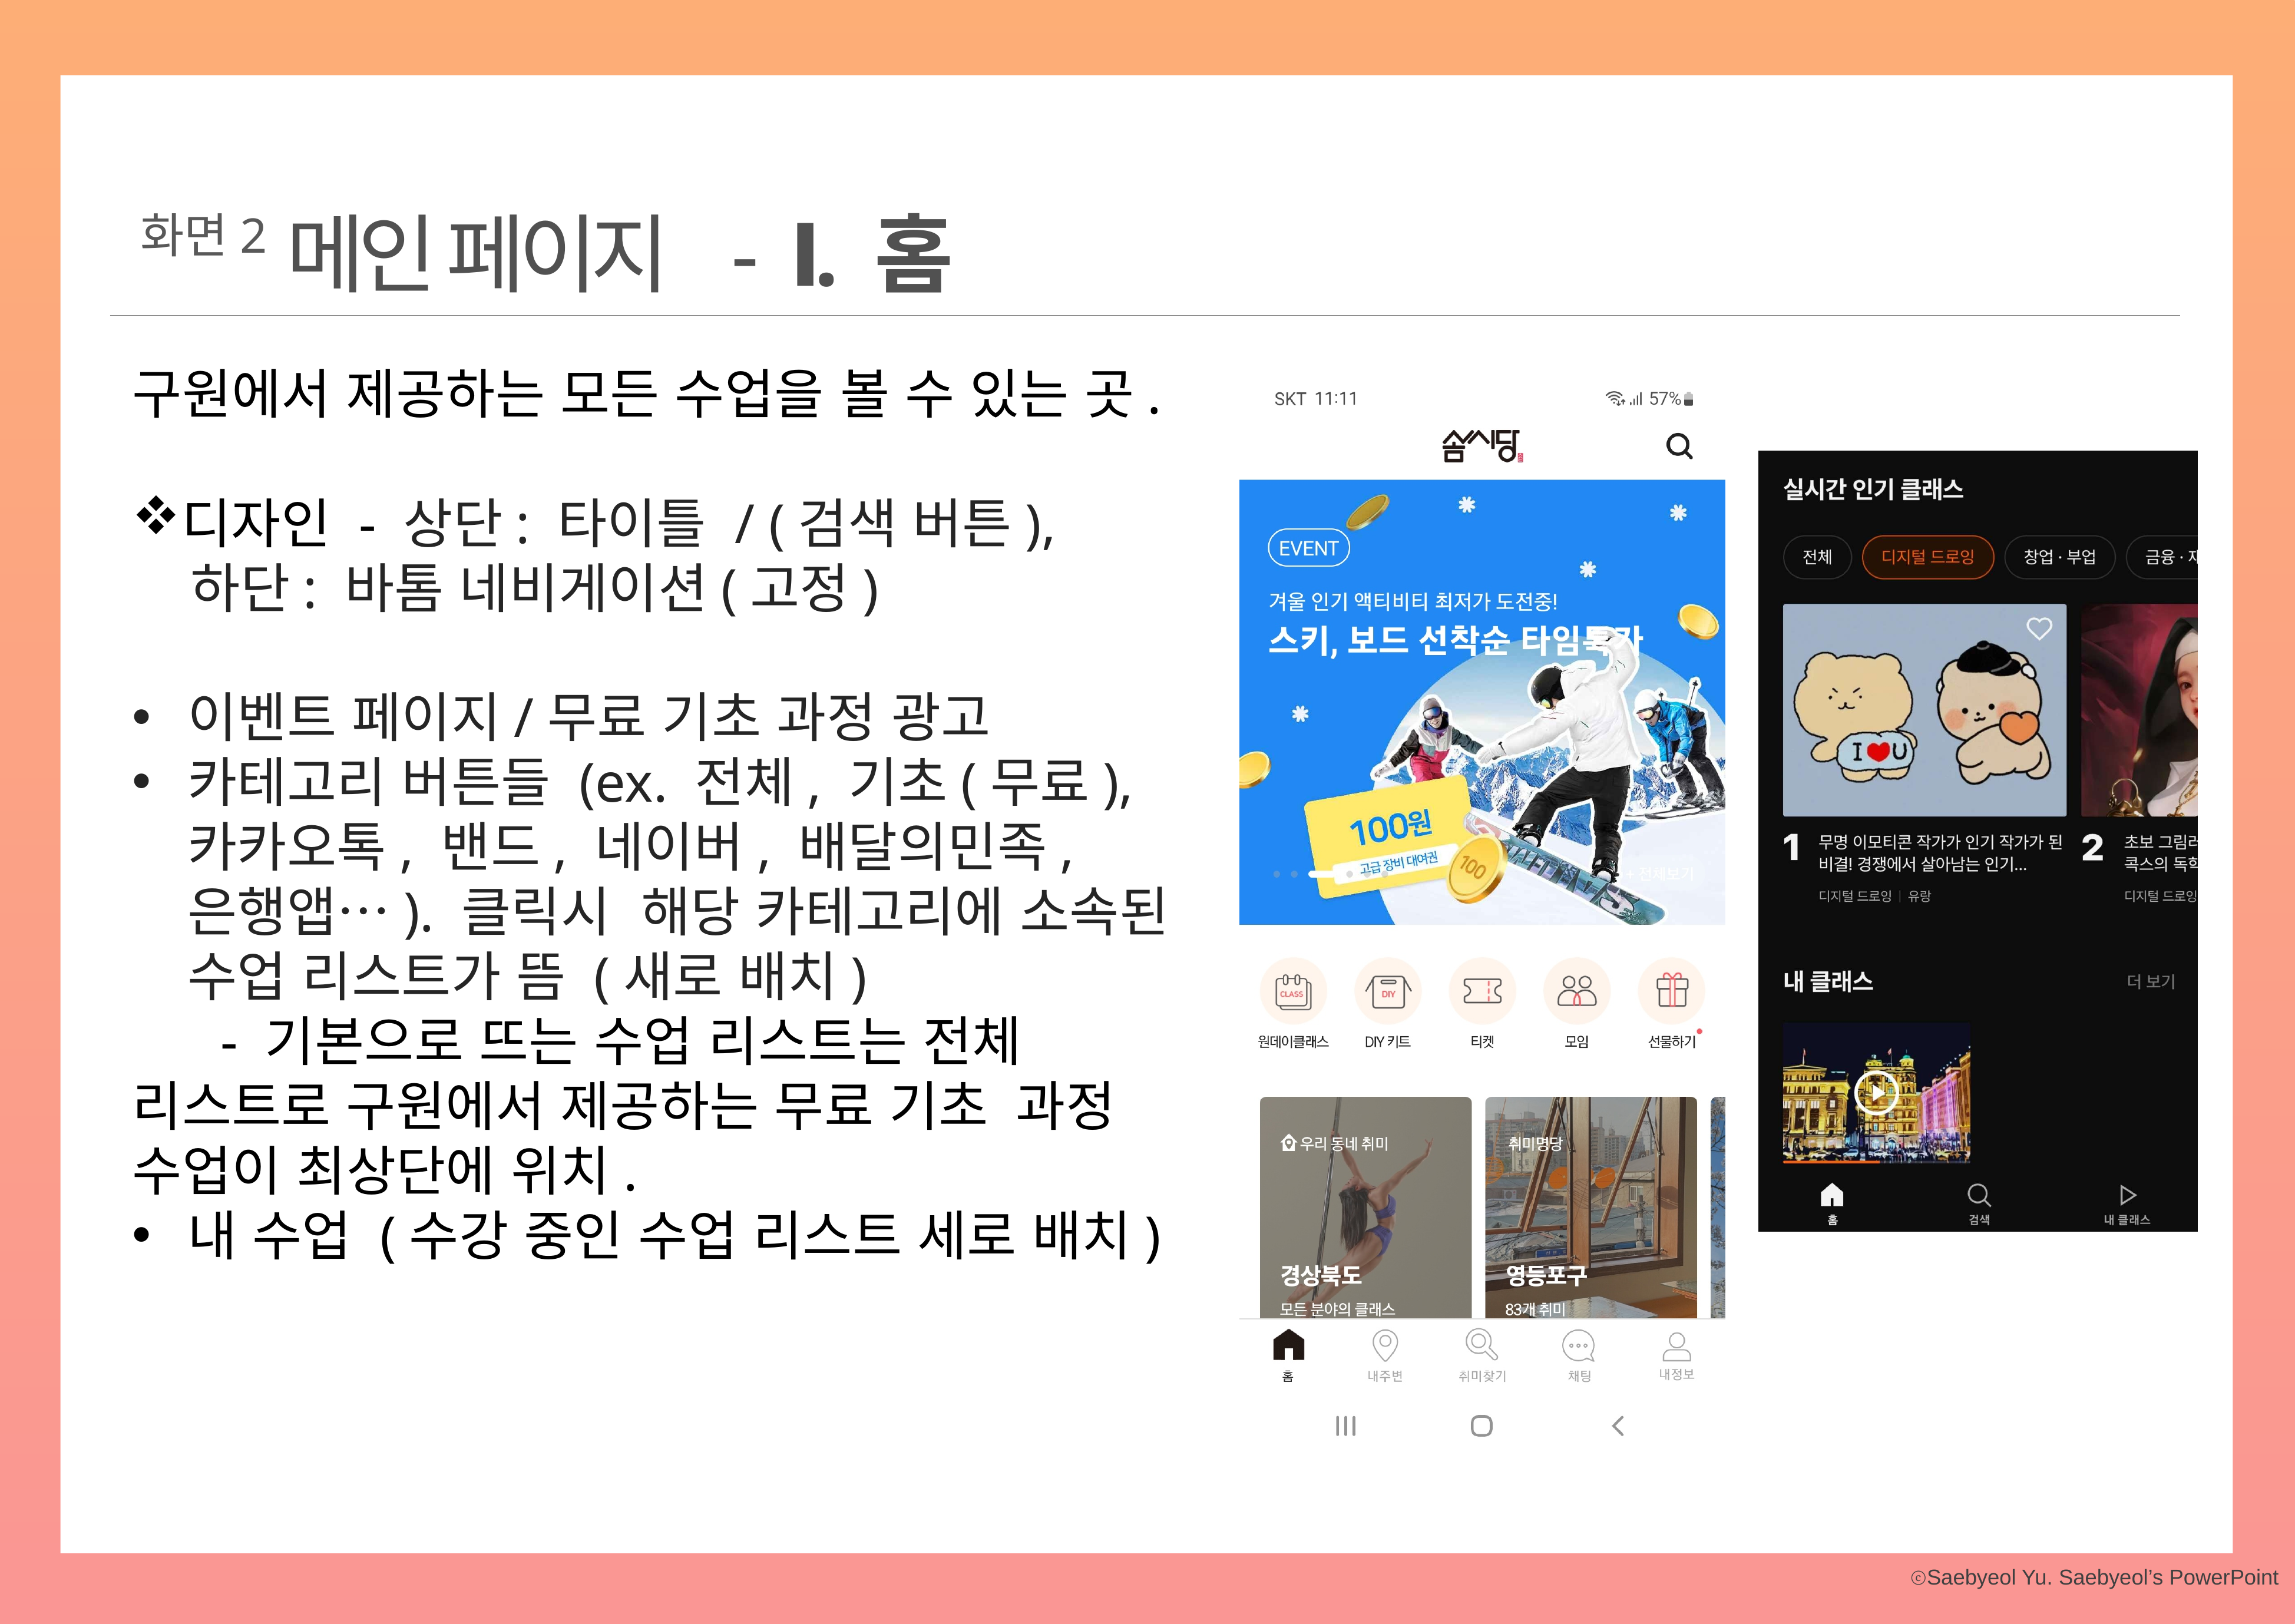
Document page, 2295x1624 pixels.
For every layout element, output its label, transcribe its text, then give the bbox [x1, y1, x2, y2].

text_box 메인 페이지 - Ⅰ. 홈 [277, 195, 963, 307]
text_box 화면2 [131, 201, 276, 267]
text_box 구원에서 제공하는 모든 수업을 볼 수 있는 곳. 디자인 - 상단: 타이틀 / (검색 버튼), 하단: 바톰 네비게이션(고정) 이벤트 페이지/무료 기초 과정 광고 카테고리 버튼들 (ex. 전체, 기초(무료), 카카오톡, 밴드, 네이버, 배달의민족, 은행앱…). 클릭시 해당 카테고리에 소속된 수업 리스트가 뜸 (새로 배치) - 기본으로 뜨는 수업 리스트는 전체 리스트로 구원에서 제공하는 무료 기초 과정 수업이 최상단에 위치. 내 수업 (수강 중인 수업 리스트 세로 배치) [123, 355, 1192, 1336]
picture [1758, 451, 2198, 1232]
picture [1239, 377, 1725, 1457]
